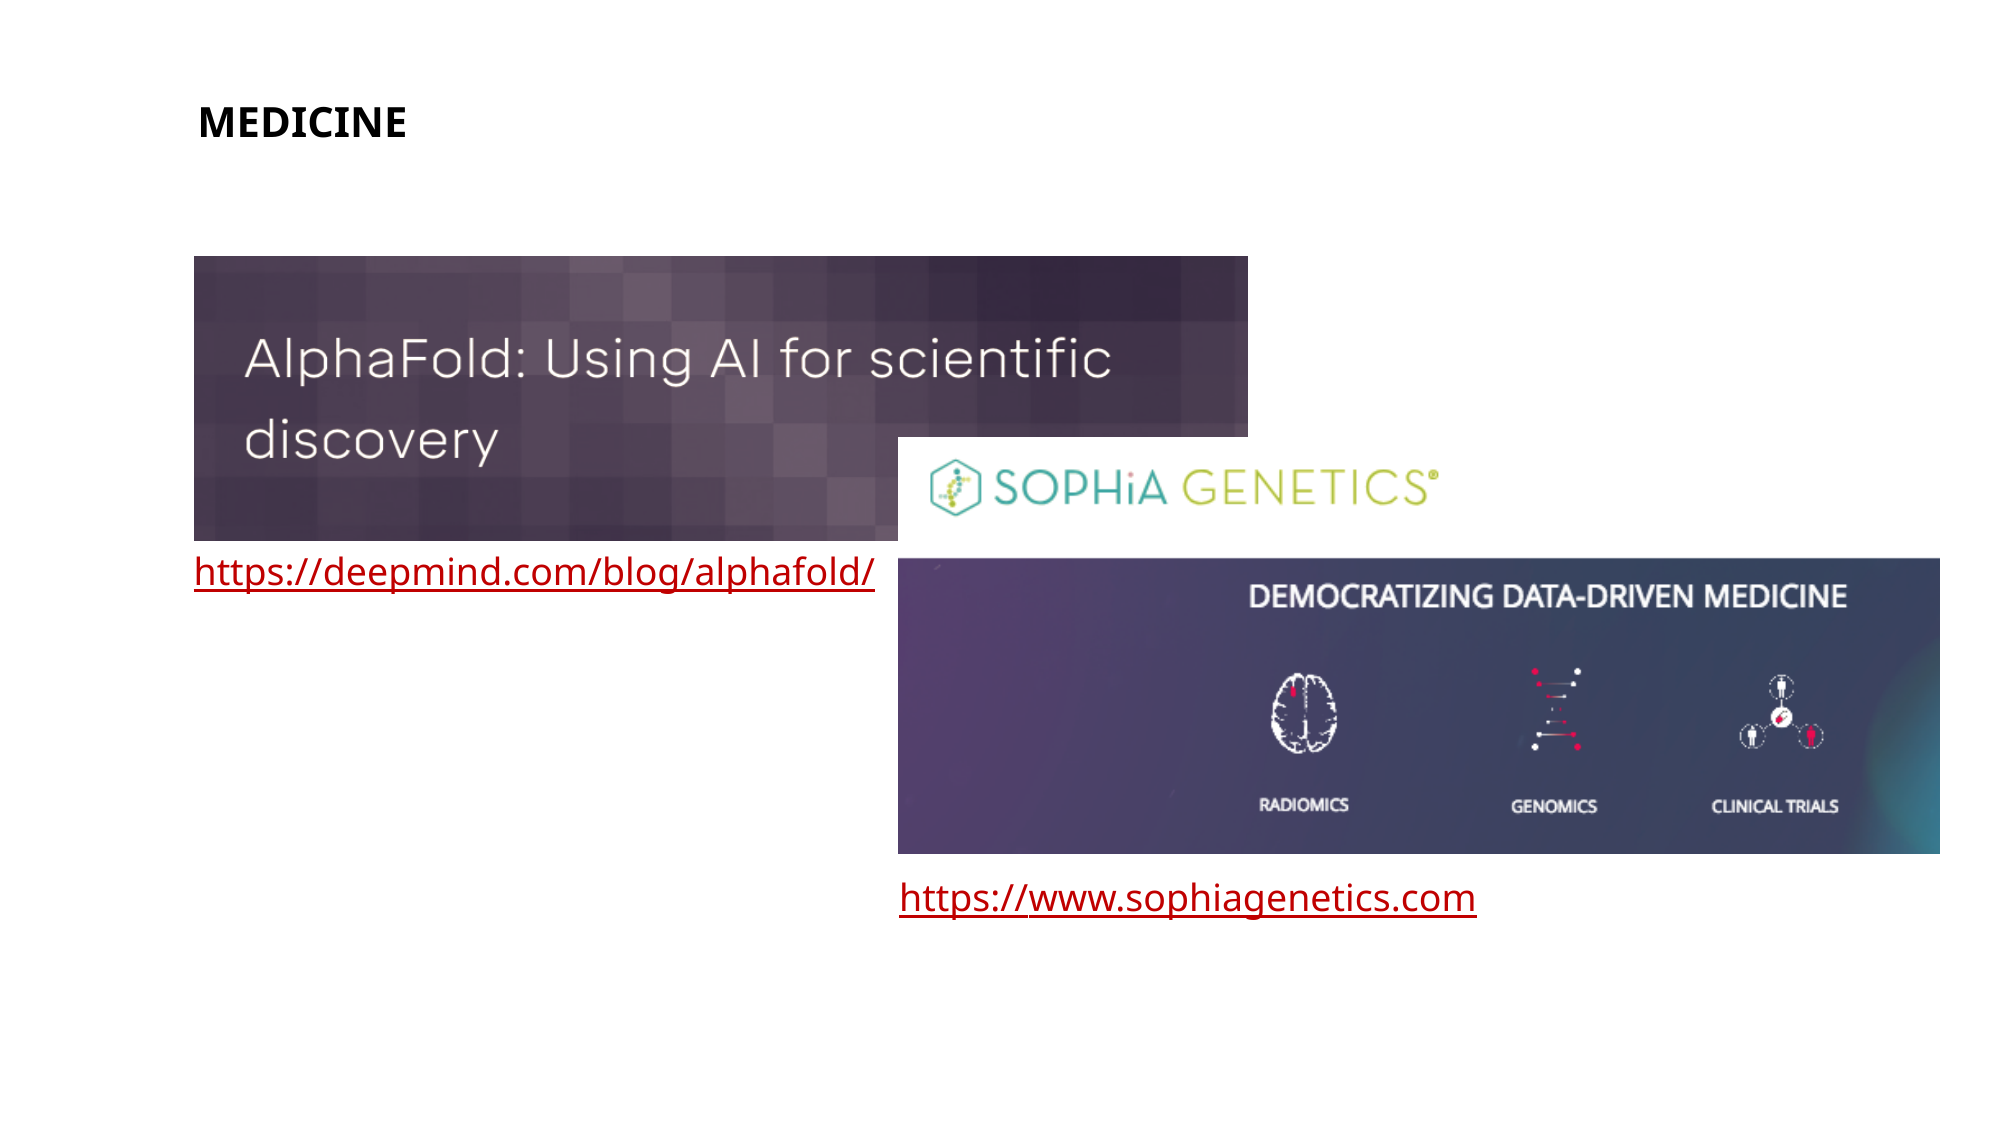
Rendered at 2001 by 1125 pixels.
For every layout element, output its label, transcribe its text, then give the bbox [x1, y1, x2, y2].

text_box https://www.sophiagenetics.com [884, 866, 1492, 933]
text_box MEDICINE [182, 88, 423, 154]
picture [194, 256, 1940, 854]
text_box https://deepmind.com/blog/alphafold/ [178, 540, 891, 607]
